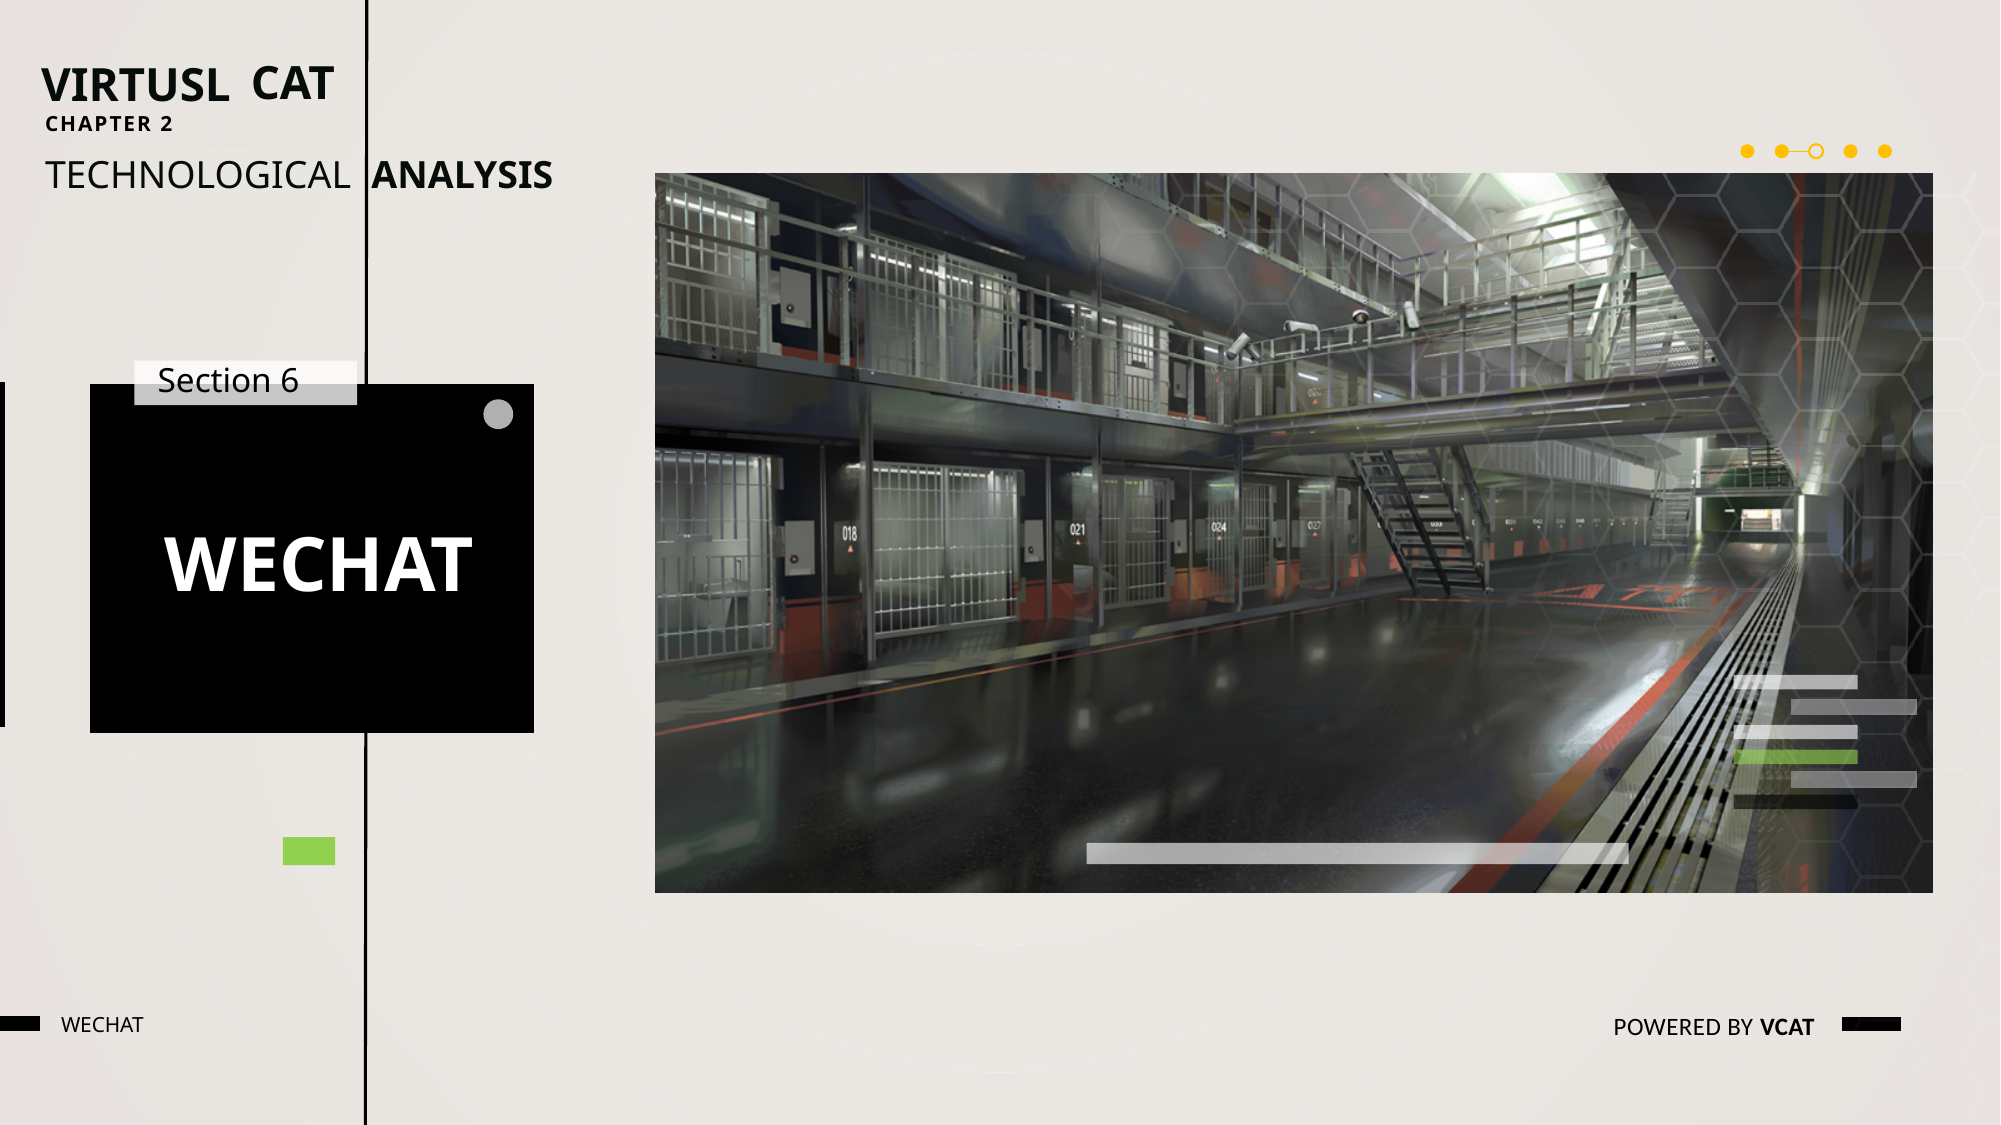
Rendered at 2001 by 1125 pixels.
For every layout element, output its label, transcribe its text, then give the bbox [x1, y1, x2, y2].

text_box [482, 398, 515, 431]
text_box [367, 384, 534, 733]
text_box [0, 382, 5, 727]
text_box [1739, 143, 1756, 160]
text_box [1842, 143, 1859, 160]
text_box WECHAT [138, 509, 365, 615]
text_box WECHAT [46, 1003, 159, 1044]
text_box Section 6 [142, 351, 315, 407]
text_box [26, 42, 589, 205]
text_box [1808, 143, 1825, 160]
text_box [1876, 143, 1893, 160]
text_box [0, 1016, 40, 1031]
text_box [1773, 143, 1790, 160]
picture [655, 173, 2000, 1125]
text_box [90, 384, 365, 733]
text_box [315, 360, 358, 406]
text_box [282, 836, 336, 866]
text_box WECHAT [367, 509, 501, 615]
text_box [133, 360, 142, 406]
